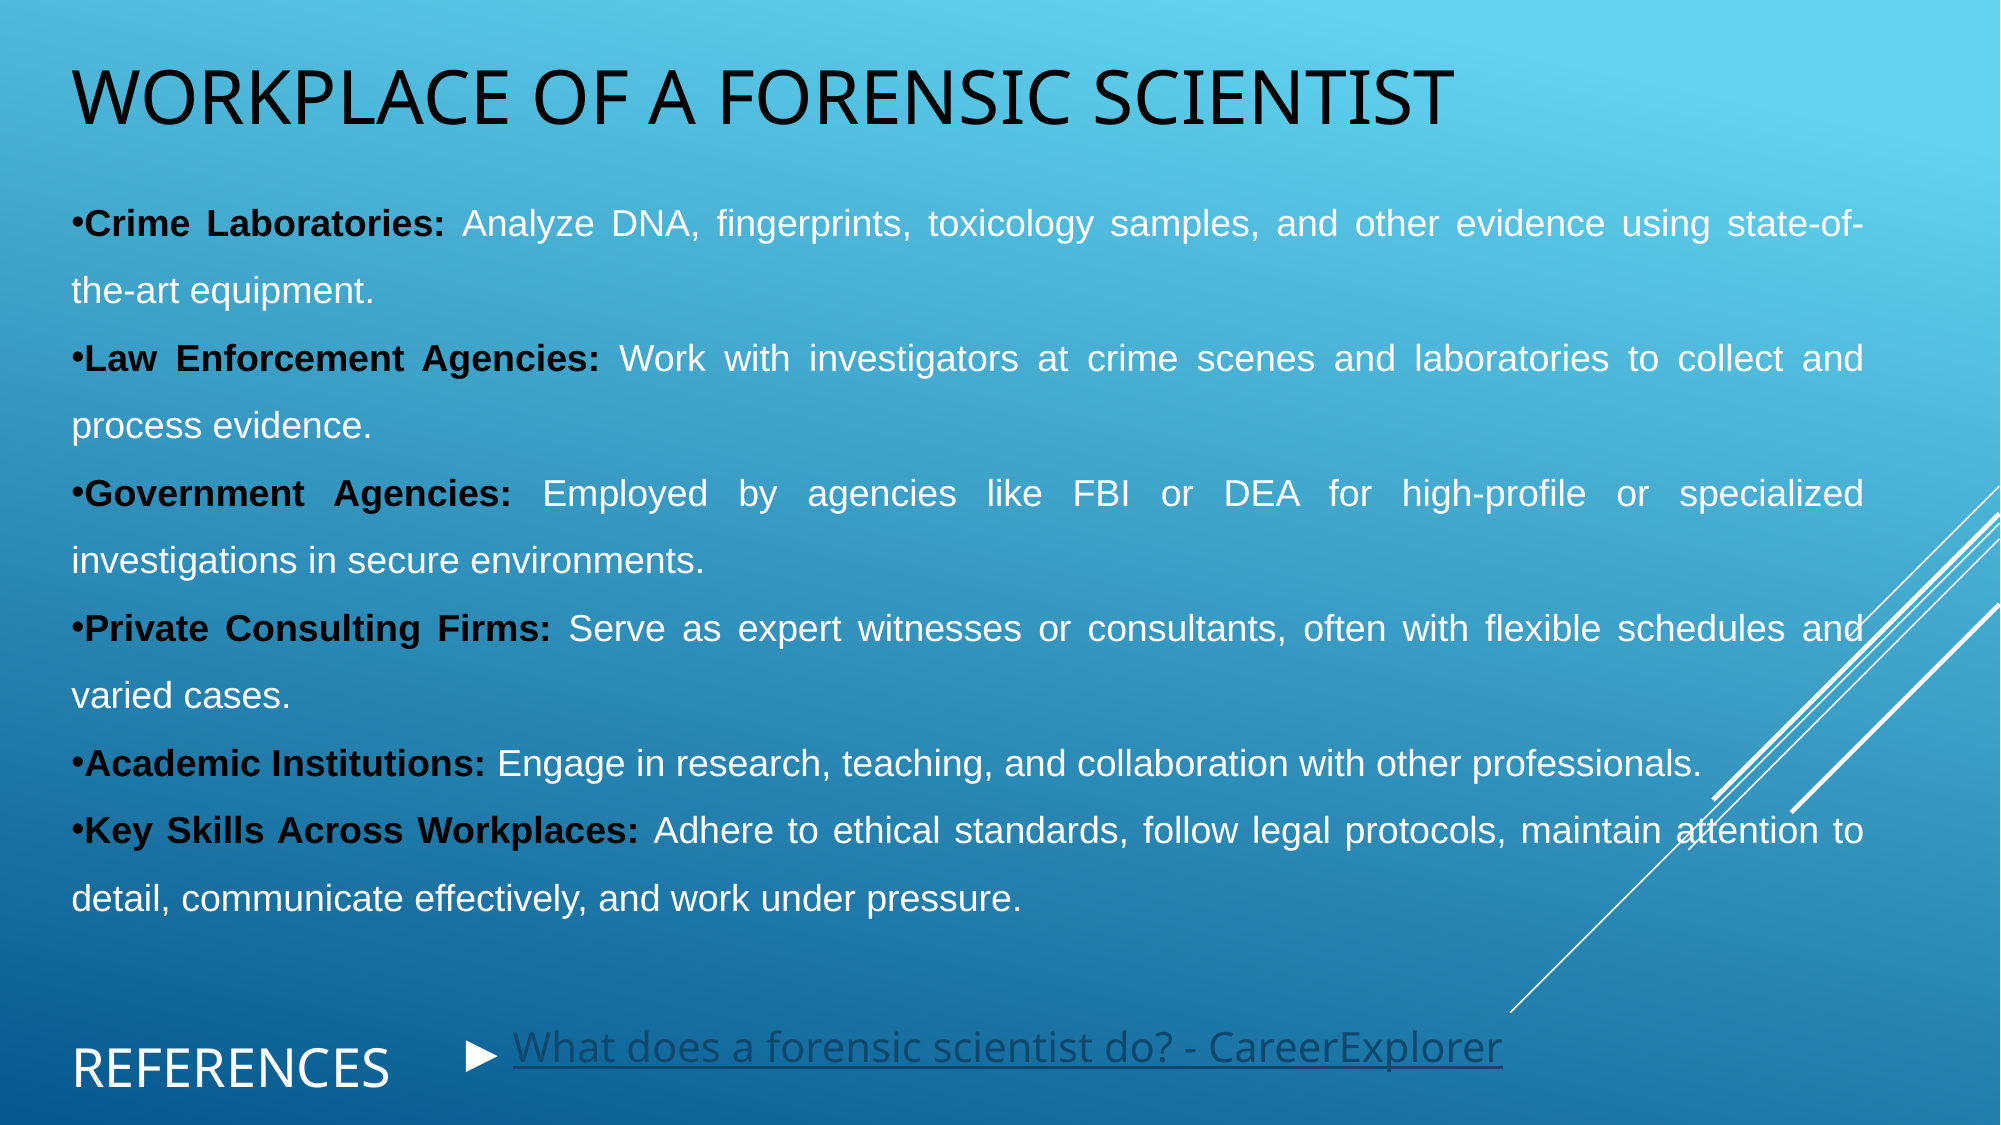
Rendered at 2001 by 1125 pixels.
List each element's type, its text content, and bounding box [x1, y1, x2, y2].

title WORKPLACE OF A FORENSIC SCIENTIST [56, 19, 1691, 168]
text_box REFERENCES [56, 1025, 567, 1106]
list Crime Laboratories: Analyze DNA, fingerprints, toxicology samples, and other evidence using state-of-the-art equipment. Law Enforcement Agencies: Work with investigators at crime scenes and laboratories to collect and process evidence. Government Agencies: Employed by agencies like FBI or DEA for high-profile or specialized investigations in secure environments. Private Consulting Firms: Serve as expert witnesses or consultants, often with flexible schedules and varied cases. Academic Institutions: Engage in research, teaching, and collaboration with other professionals. Key Skills Across Workplaces: Adhere to ethical standards, follow legal protocols, maintain attention to detail, communicate effectively, and work under pressure. [56, 168, 1880, 927]
text_box What does a forensic scientist do? - CareerExplorer [450, 1004, 1584, 1094]
